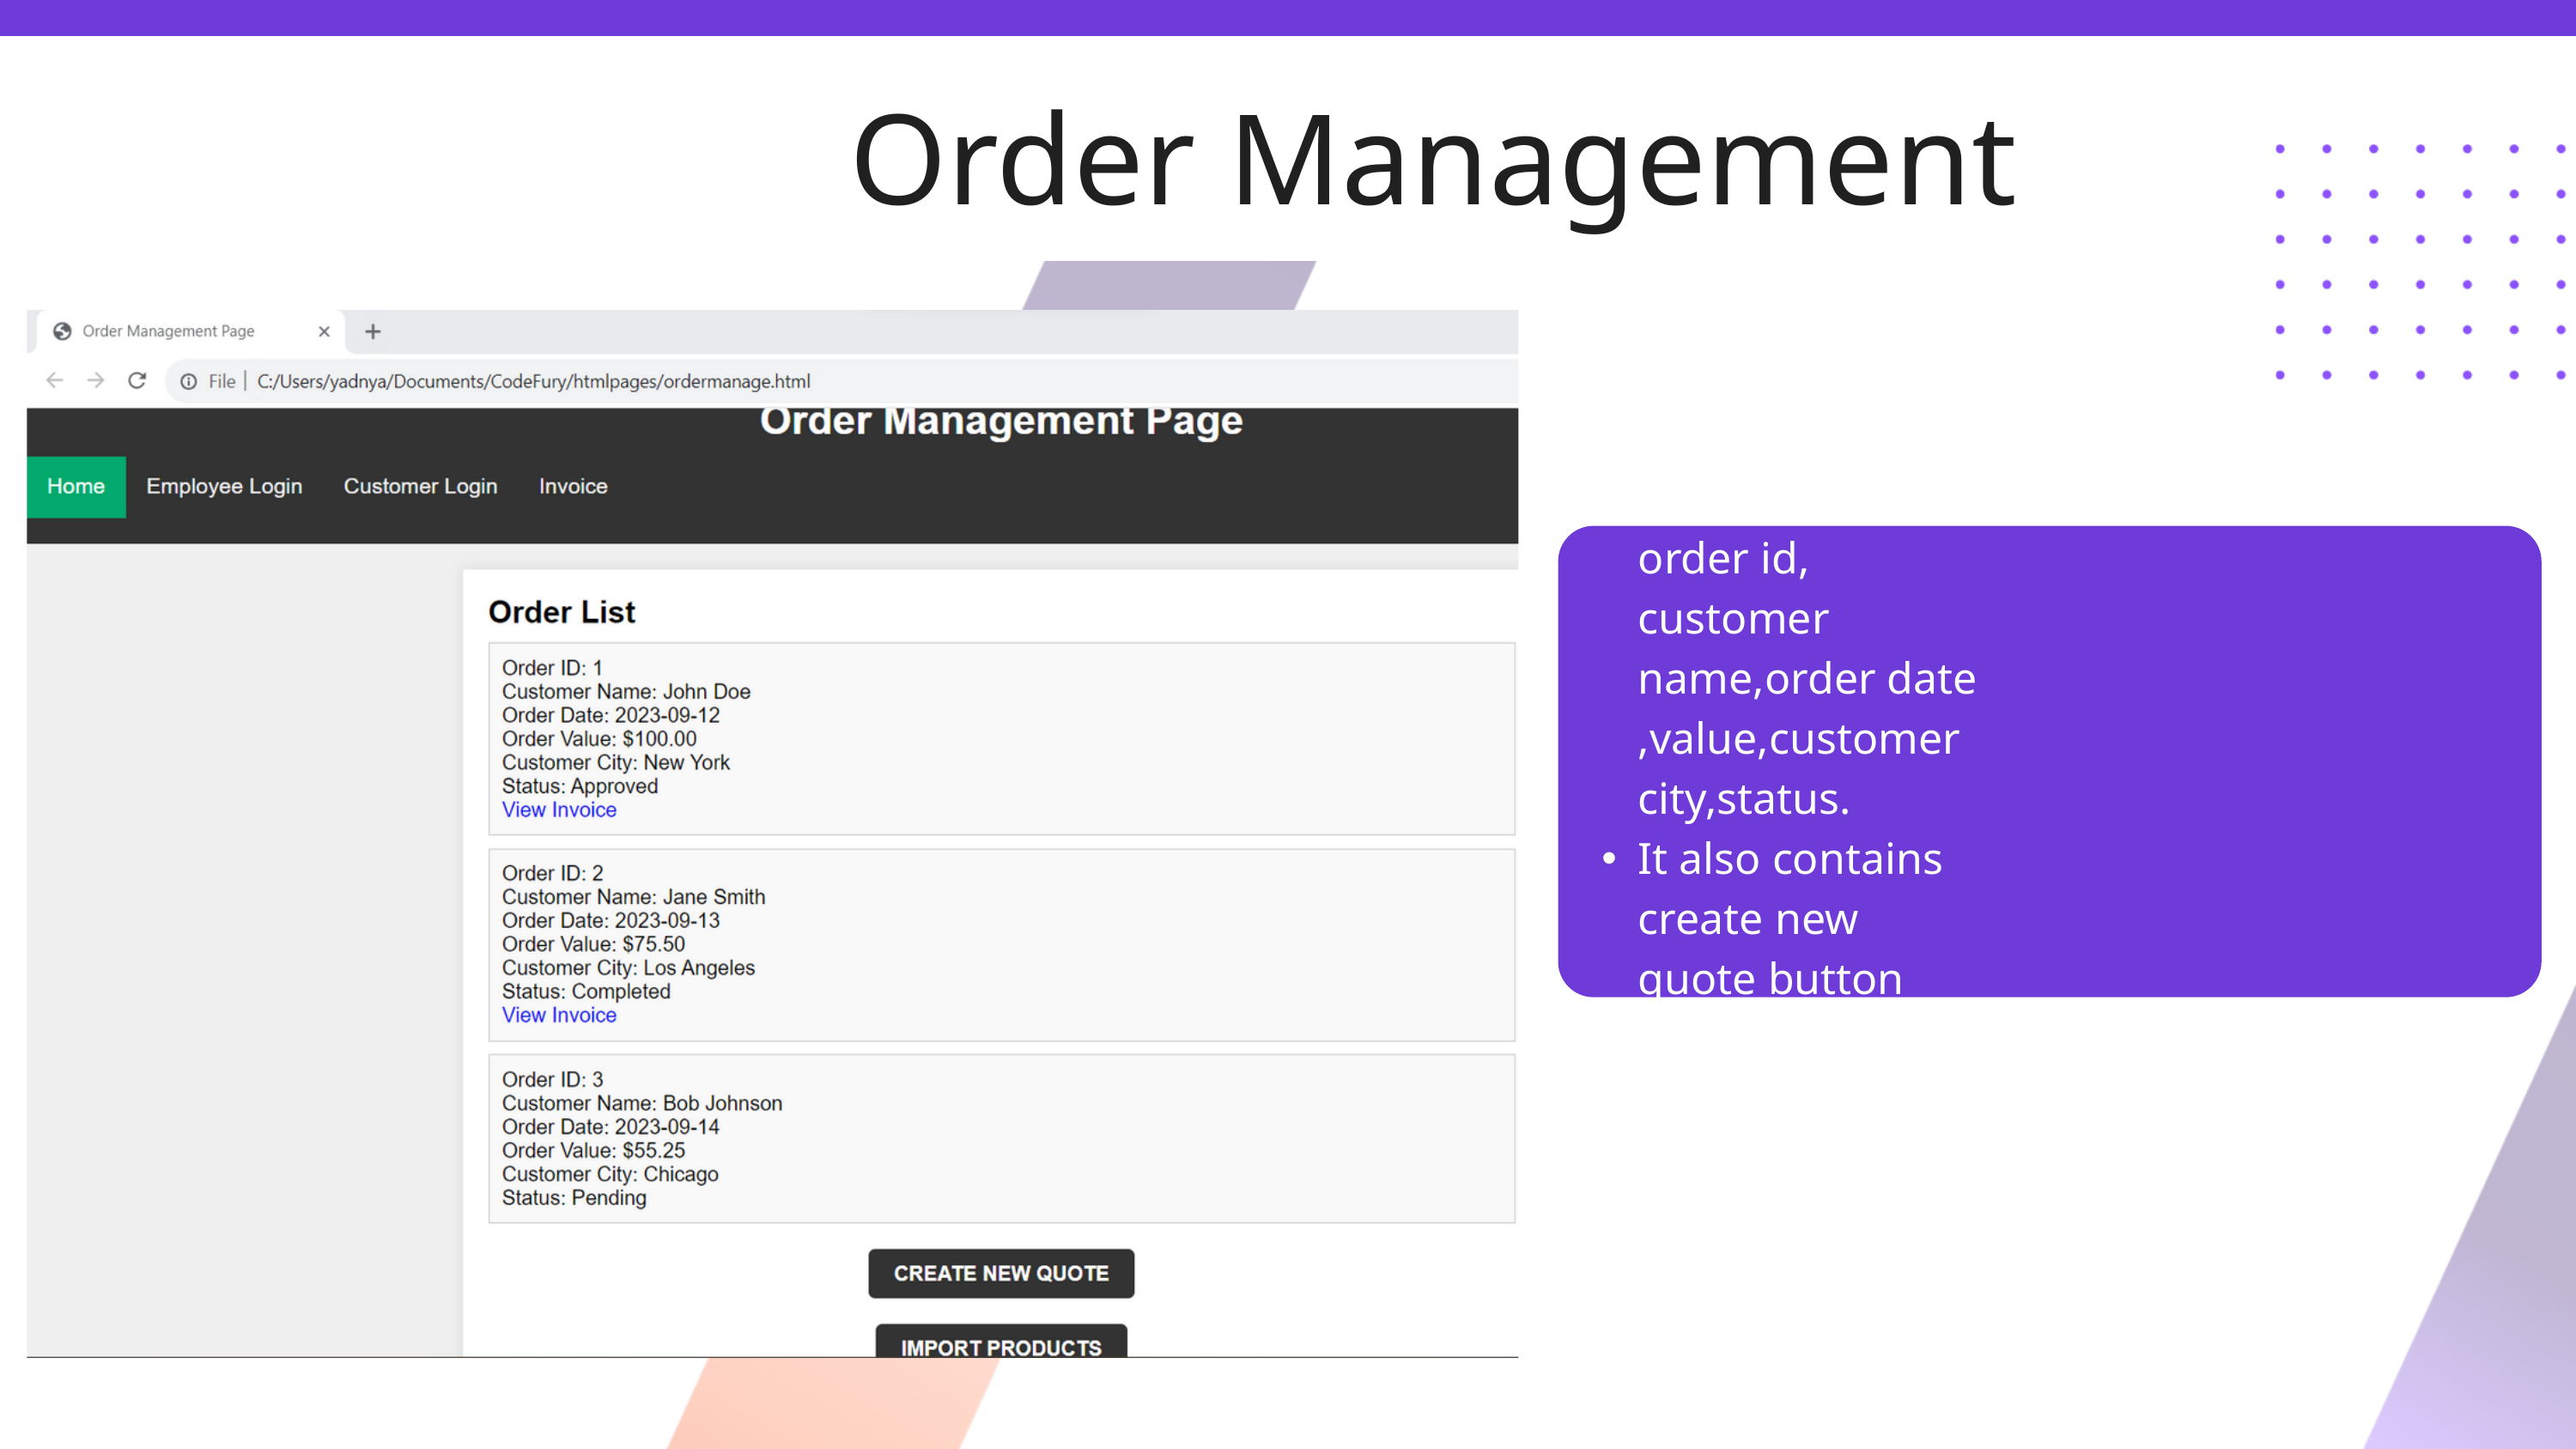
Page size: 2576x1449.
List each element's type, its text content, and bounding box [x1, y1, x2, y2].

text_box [1558, 525, 2542, 997]
text_box [27, 310, 1519, 1358]
text_box [1254, 261, 1317, 310]
text_box Order Management [849, 55, 2050, 231]
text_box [0, 0, 2576, 36]
text_box [2224, 961, 2576, 1449]
text_box [2275, 144, 2576, 380]
text_box [86, 255, 1254, 317]
text_box [630, 1358, 1314, 1449]
